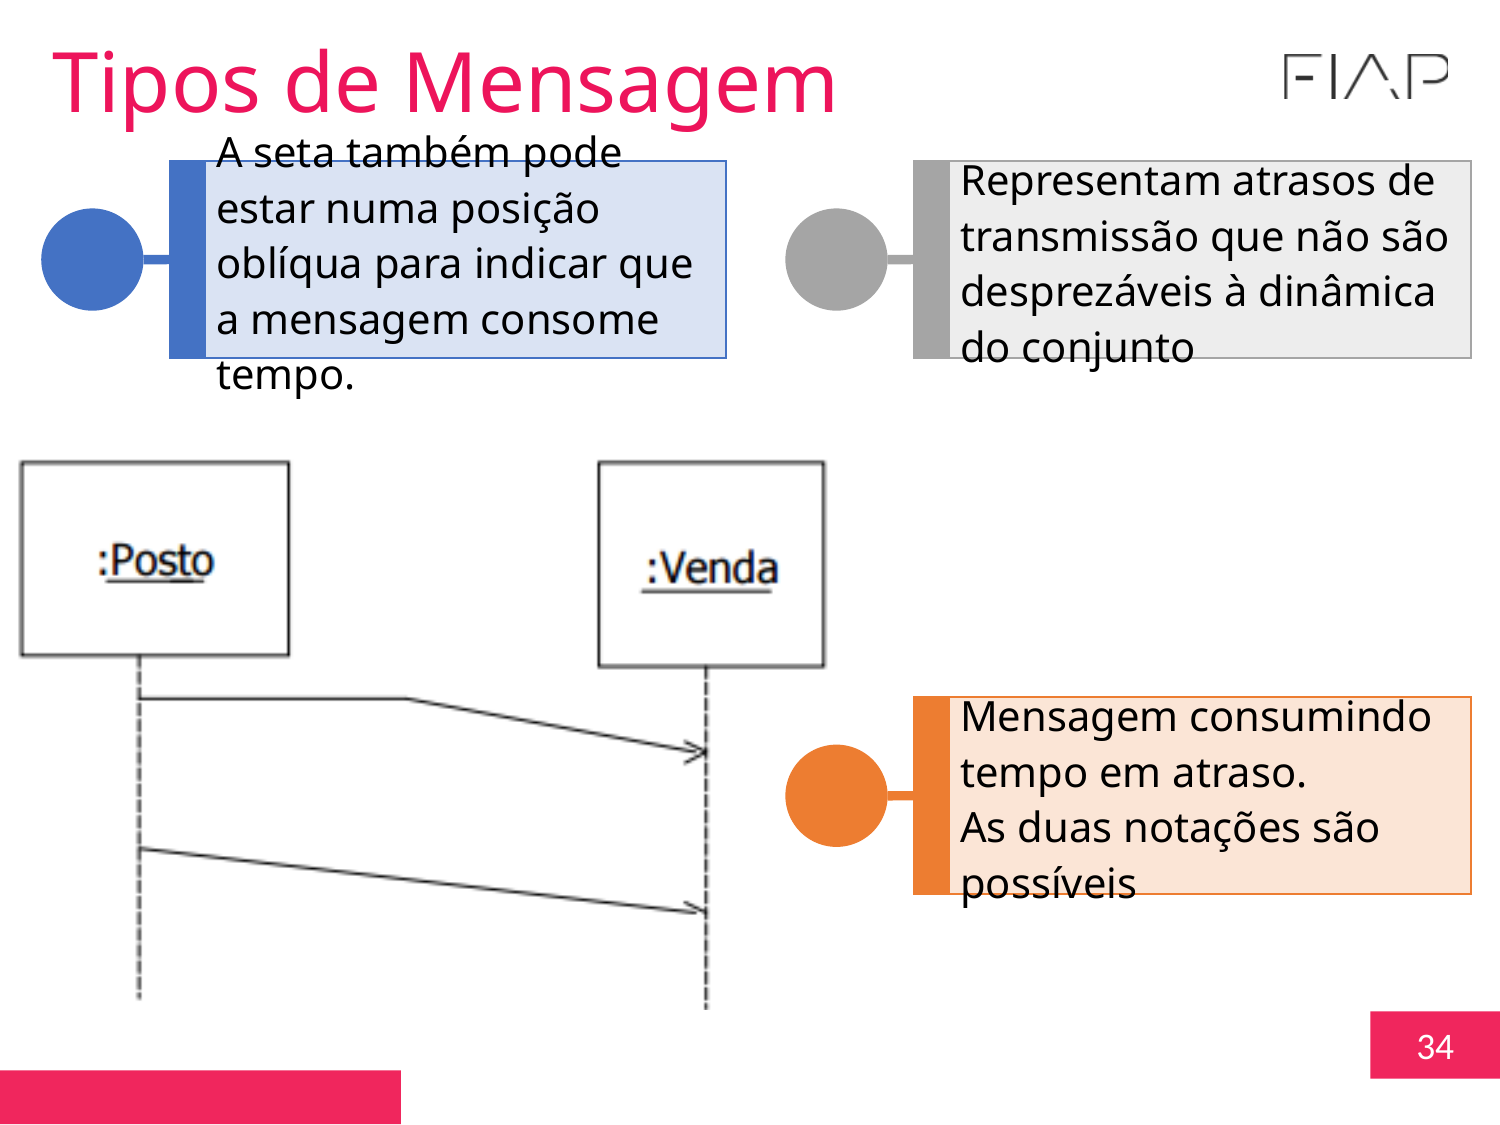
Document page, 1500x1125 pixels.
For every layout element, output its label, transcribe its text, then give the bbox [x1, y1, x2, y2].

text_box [41, 160, 727, 359]
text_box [785, 696, 1471, 897]
text_box Tipos de Mensagem [37, 21, 1075, 137]
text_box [785, 160, 1471, 359]
picture [5, 455, 928, 1010]
